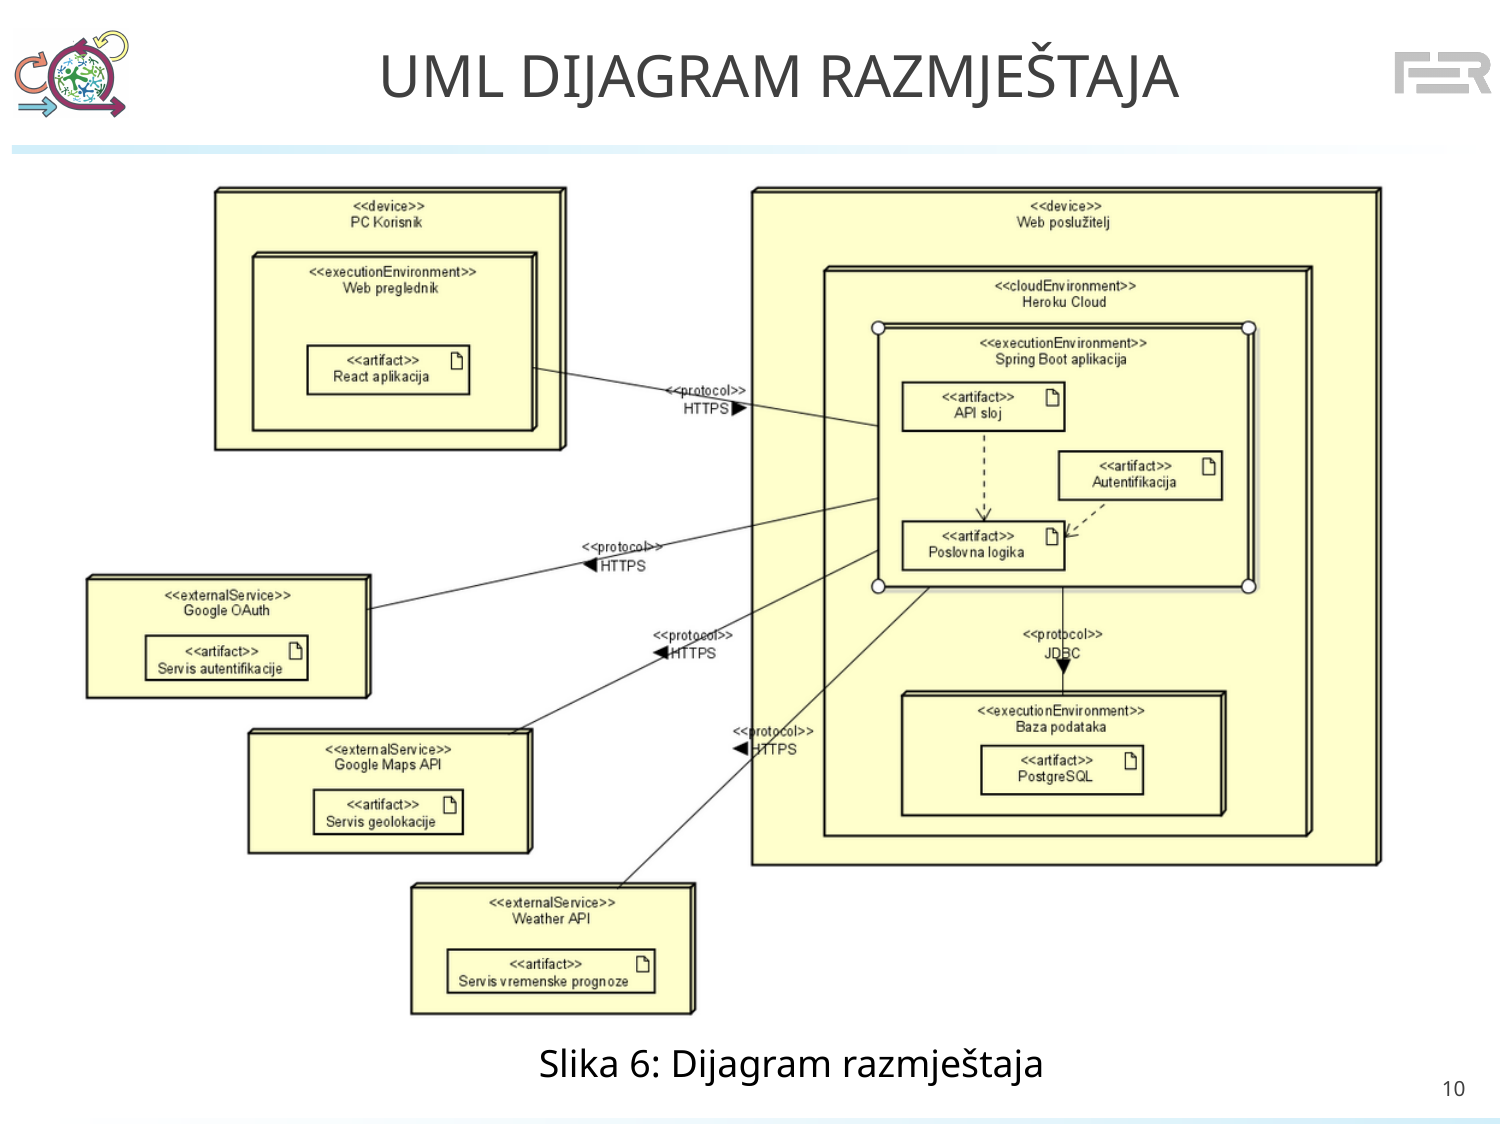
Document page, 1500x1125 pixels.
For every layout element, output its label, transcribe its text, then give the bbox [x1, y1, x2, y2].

title UML DIJAGRAM RAZMJEŠTAJA [129, 5, 1430, 142]
picture [13, 28, 129, 118]
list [31, 158, 1469, 1046]
text_box Slika 6: Dijagram razmještaja [523, 1055, 1164, 1093]
slide_number 10 [1402, 1066, 1481, 1114]
